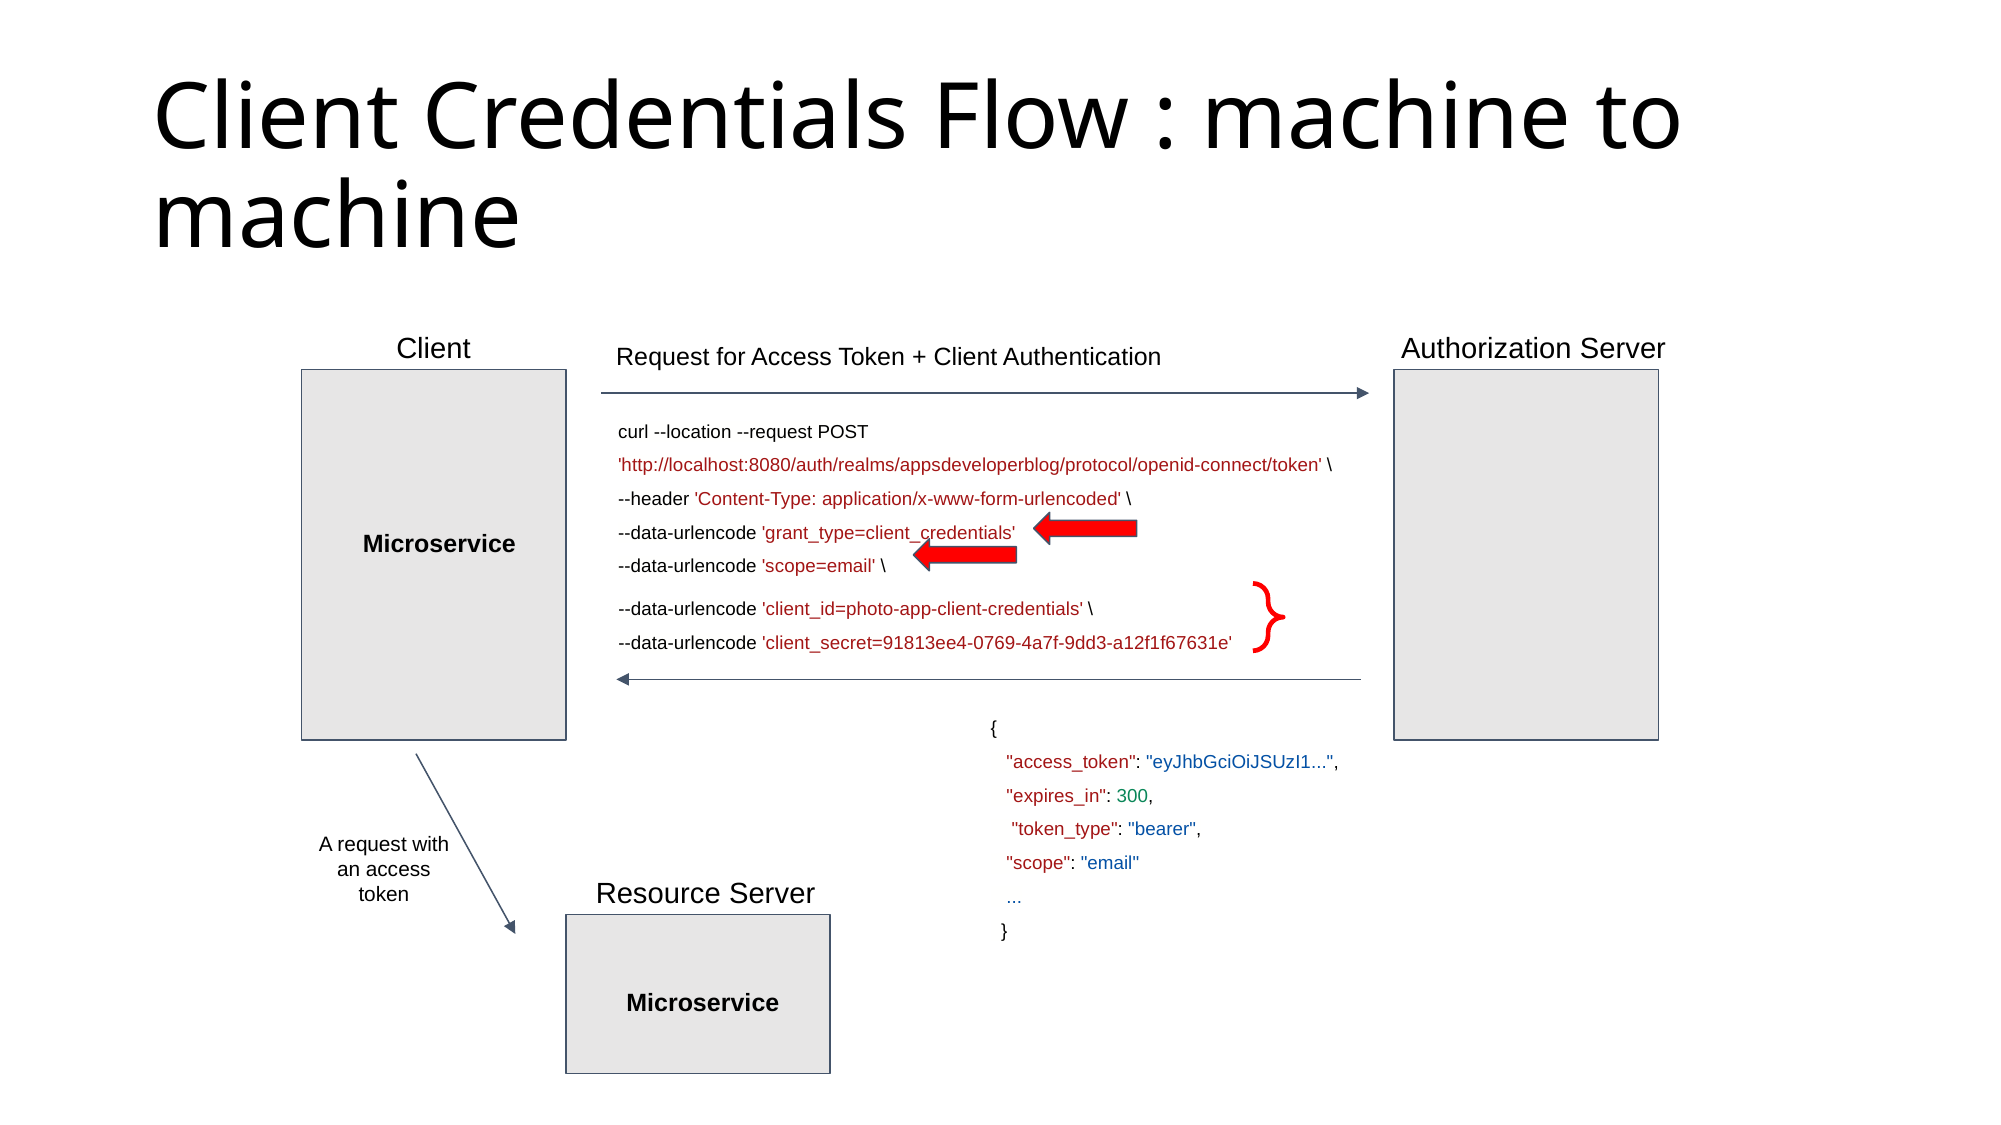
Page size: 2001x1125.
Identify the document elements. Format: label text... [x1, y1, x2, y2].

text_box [565, 859, 838, 1074]
text_box [301, 369, 566, 740]
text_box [601, 325, 1370, 394]
text_box [1394, 369, 1659, 740]
text_box Authorization Server [1369, 313, 1699, 362]
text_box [415, 753, 516, 934]
text_box Client [360, 313, 507, 362]
title Client Credentials Flow : machine to machine [137, 59, 1863, 278]
text_box [913, 538, 1017, 570]
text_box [603, 570, 1284, 664]
text_box [1033, 512, 1137, 545]
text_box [616, 679, 1387, 934]
text_box Microservice [343, 512, 536, 560]
text_box A request with an access token [301, 815, 415, 873]
text_box curl --location --request POST 'http://localhost:8080/auth/realms/appsdeveloperblog/protocol/openid-connect/token' \ --header 'Content-Type: application/x-www-form-urlencoded' \ --data-urlencode 'grant_type=client_credentials' --data-urlencode 'scope=email' \ [603, 394, 1357, 584]
